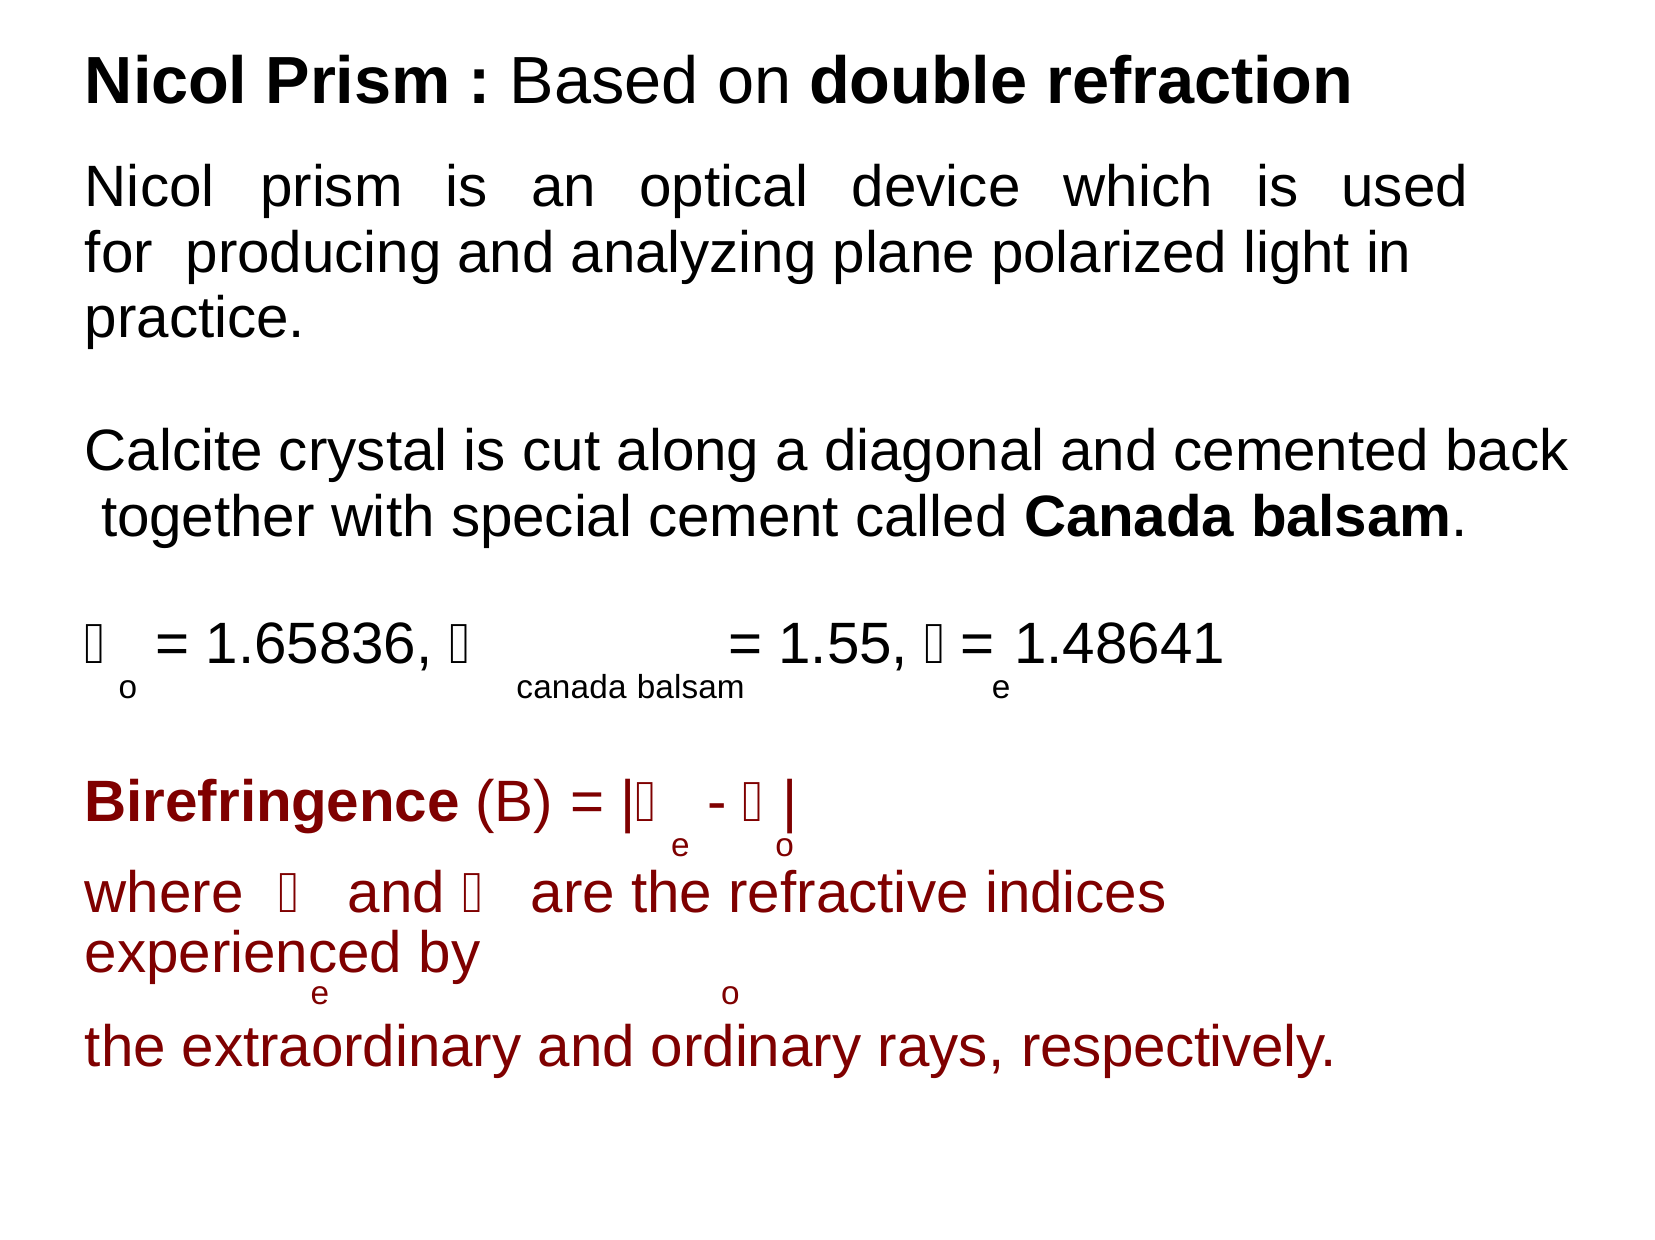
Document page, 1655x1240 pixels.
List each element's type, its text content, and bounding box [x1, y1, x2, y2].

title Nicol Prism : Based on double refraction [82, 34, 1360, 145]
text_box Nicol prism is an optical device which is used for producing and analyzing plane polarized light in practice. Calcite crystal is cut along a diagonal and cemented back together with special cement called Canada balsam.  = 1.65836,  = 1.55,  = 1.48641 o canada balsam e Birefringence (B) = | -  | e o where  and  are the refractive indices experienced by e o the extraordinary and ordinary rays, respectively. [82, 145, 1580, 1079]
